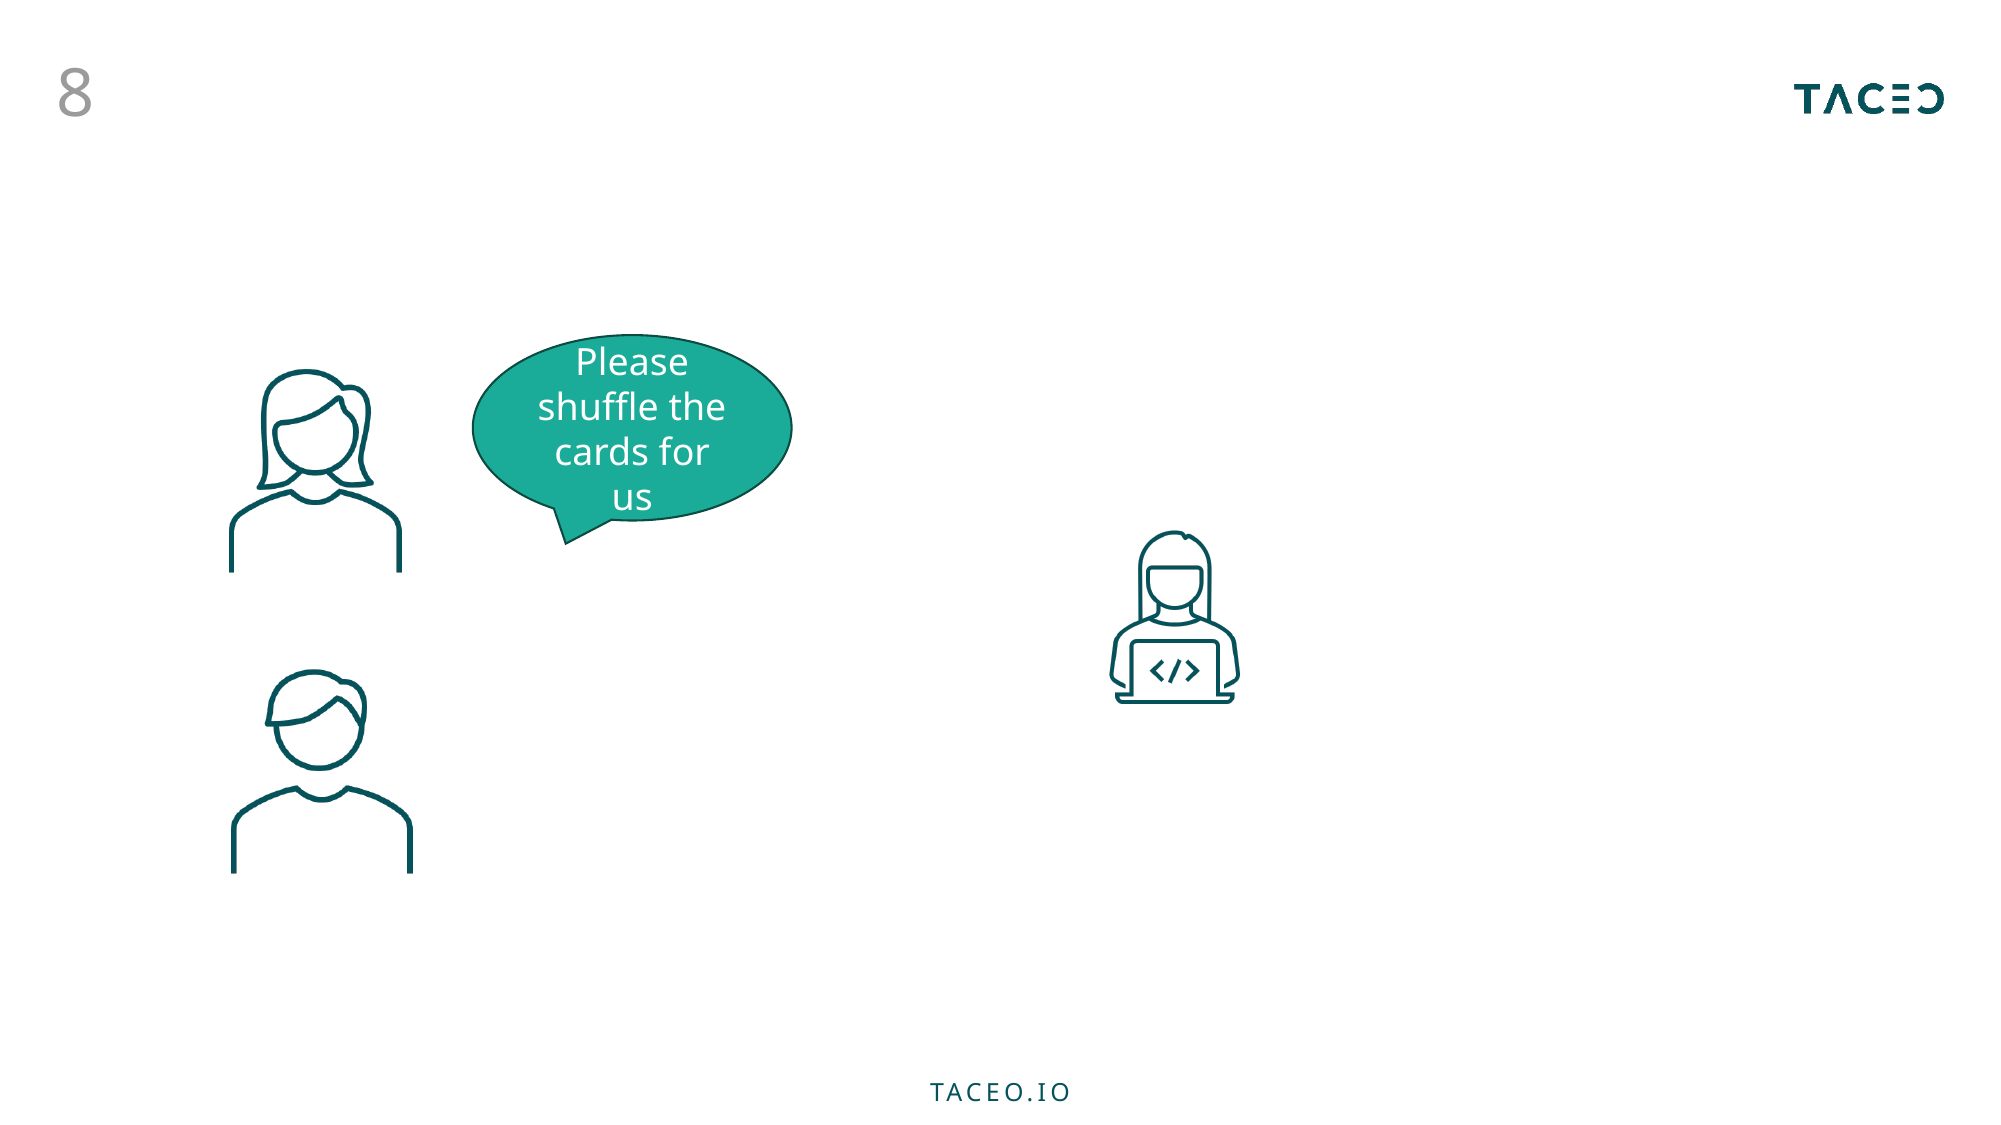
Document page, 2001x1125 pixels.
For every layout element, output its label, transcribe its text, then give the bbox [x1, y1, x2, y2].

text_box Please shuffle the cards for us [471, 334, 793, 546]
picture [185, 640, 458, 913]
footer TACEO.IO [662, 1051, 1338, 1111]
picture [1794, 83, 1944, 114]
picture [1076, 512, 1273, 708]
slide_number 8 [56, 50, 168, 131]
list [185, 351, 445, 610]
